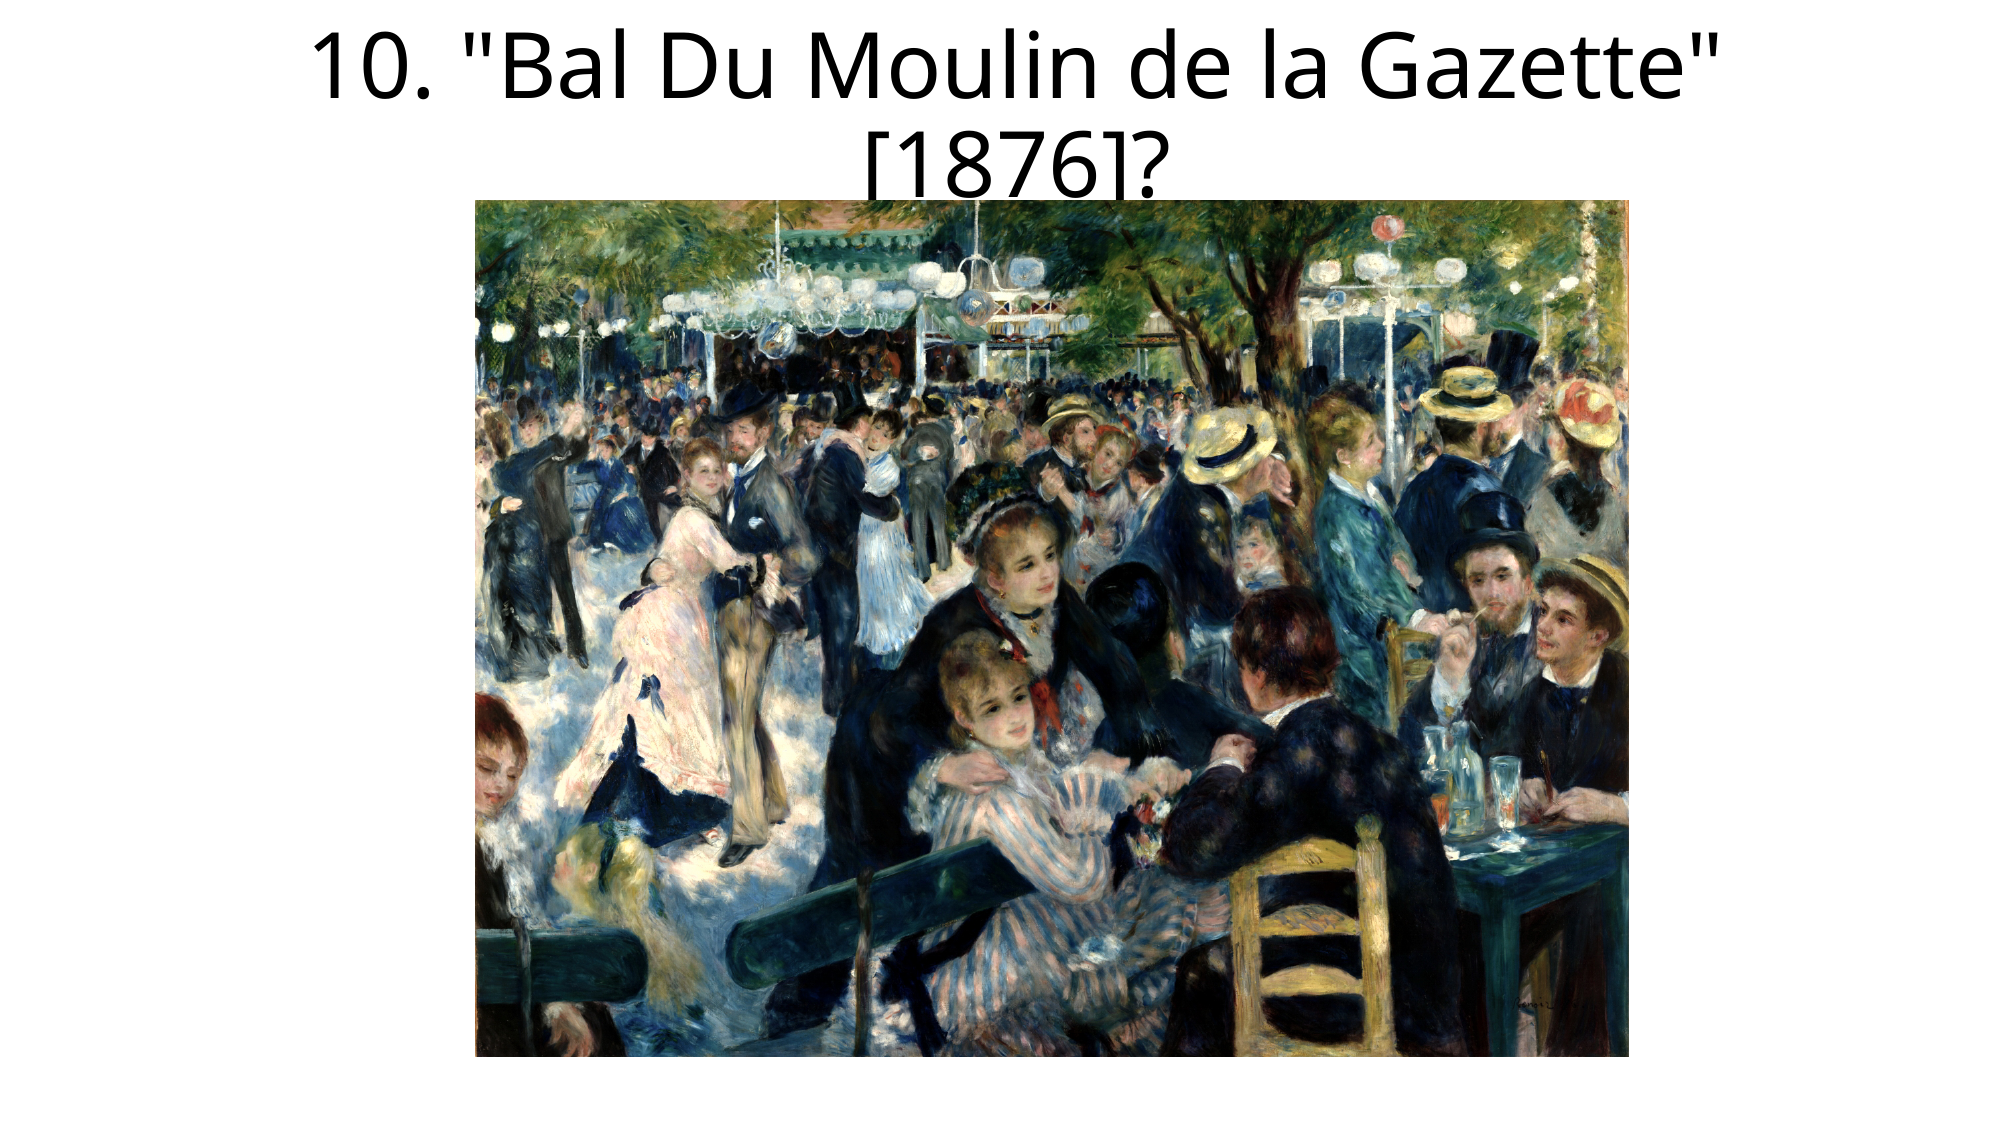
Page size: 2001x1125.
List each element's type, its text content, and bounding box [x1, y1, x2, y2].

title 10. "Bal Du Moulin de la Gazette" [1876]? [170, 44, 1863, 193]
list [475, 200, 1629, 1057]
